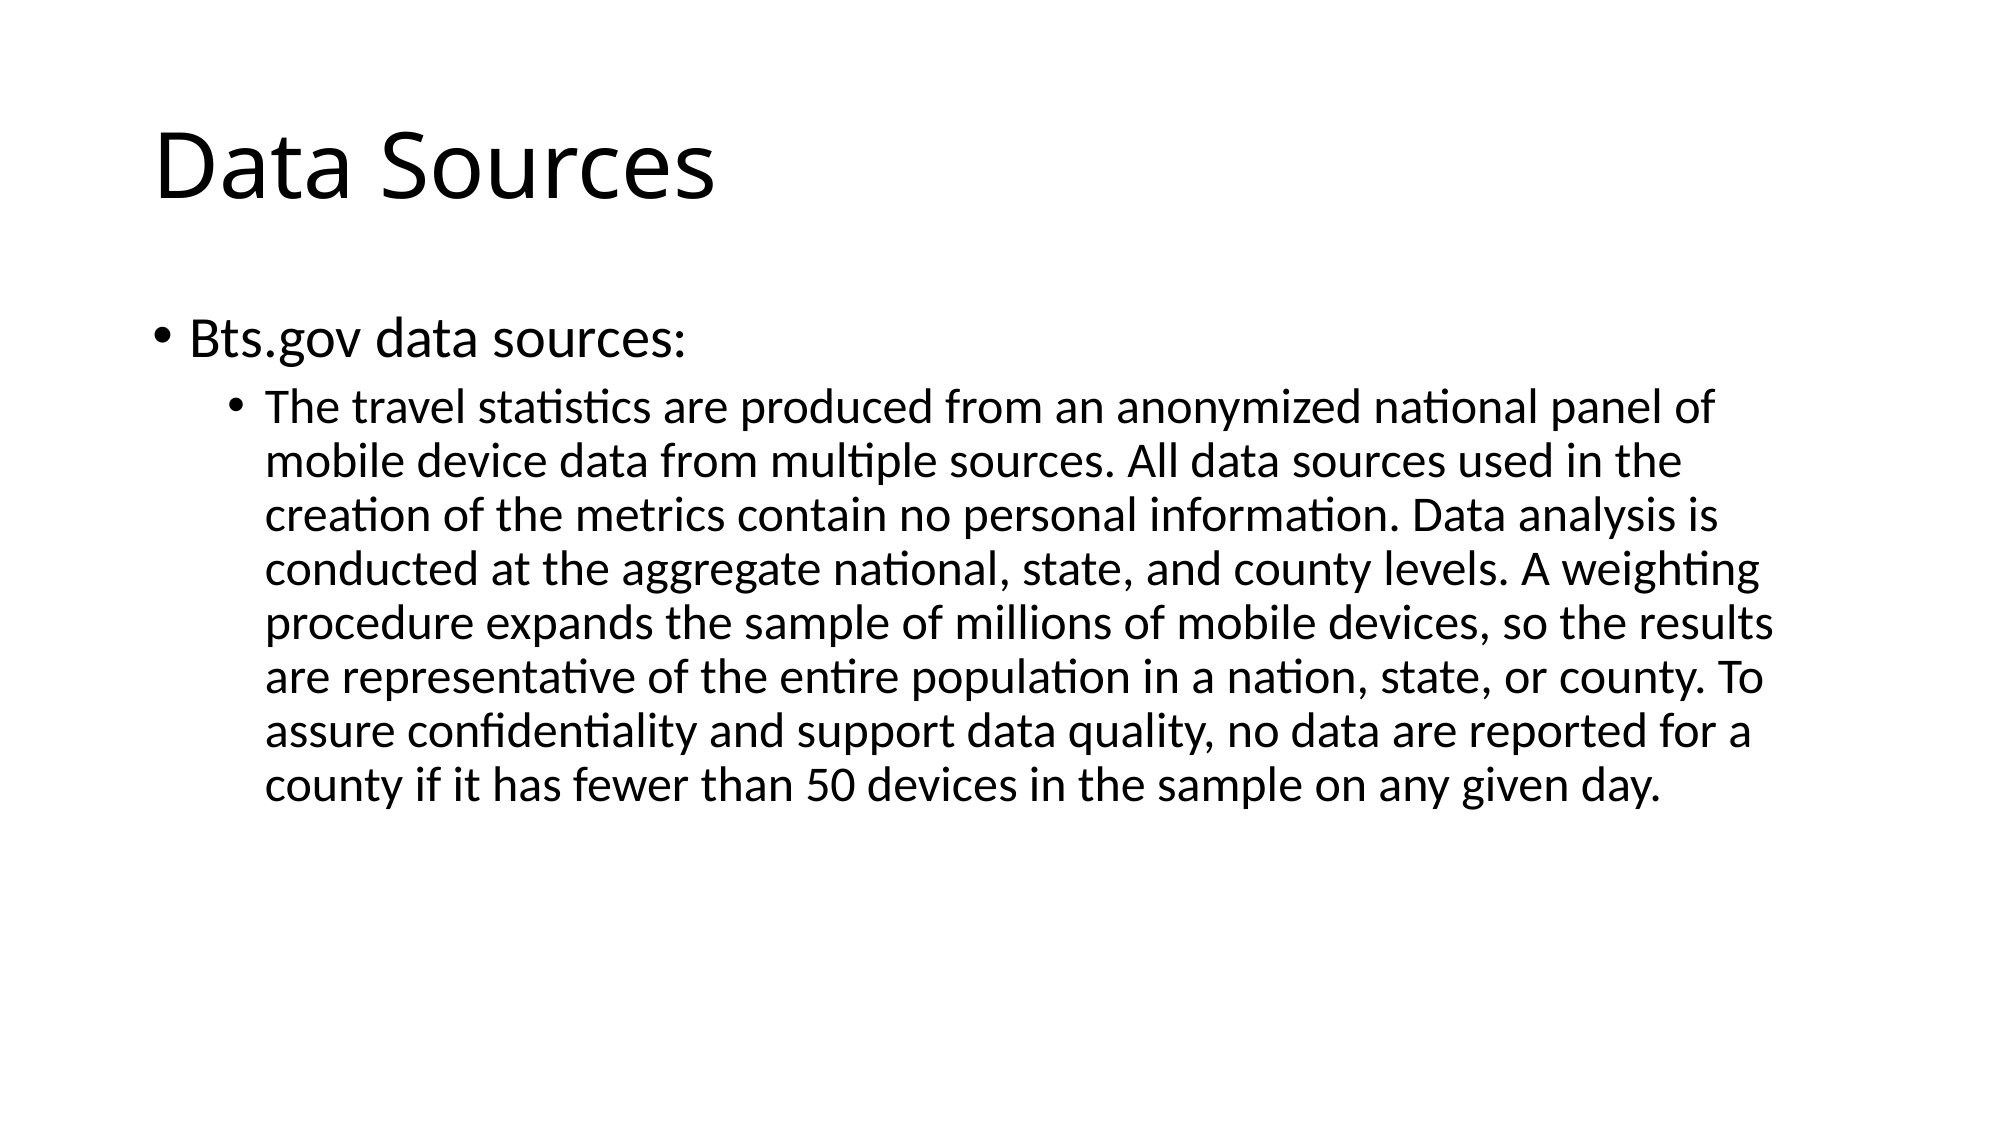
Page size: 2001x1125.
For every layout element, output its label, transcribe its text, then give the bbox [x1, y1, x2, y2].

list Bts.gov data sources: The travel statistics are produced from an anonymized national panel of mobile device data from multiple sources. All data sources used in the creation of the metrics contain no personal information. Data analysis is conducted at the aggregate national, state, and county levels. A weighting procedure expands the sample of millions of mobile devices, so the results are representative of the entire population in a nation, state, or county. To assure confidentiality and support data quality, no data are reported for a county if it has fewer than 50 devices in the sample on any given day. [137, 299, 1863, 1014]
title Data Sources [137, 59, 1863, 278]
